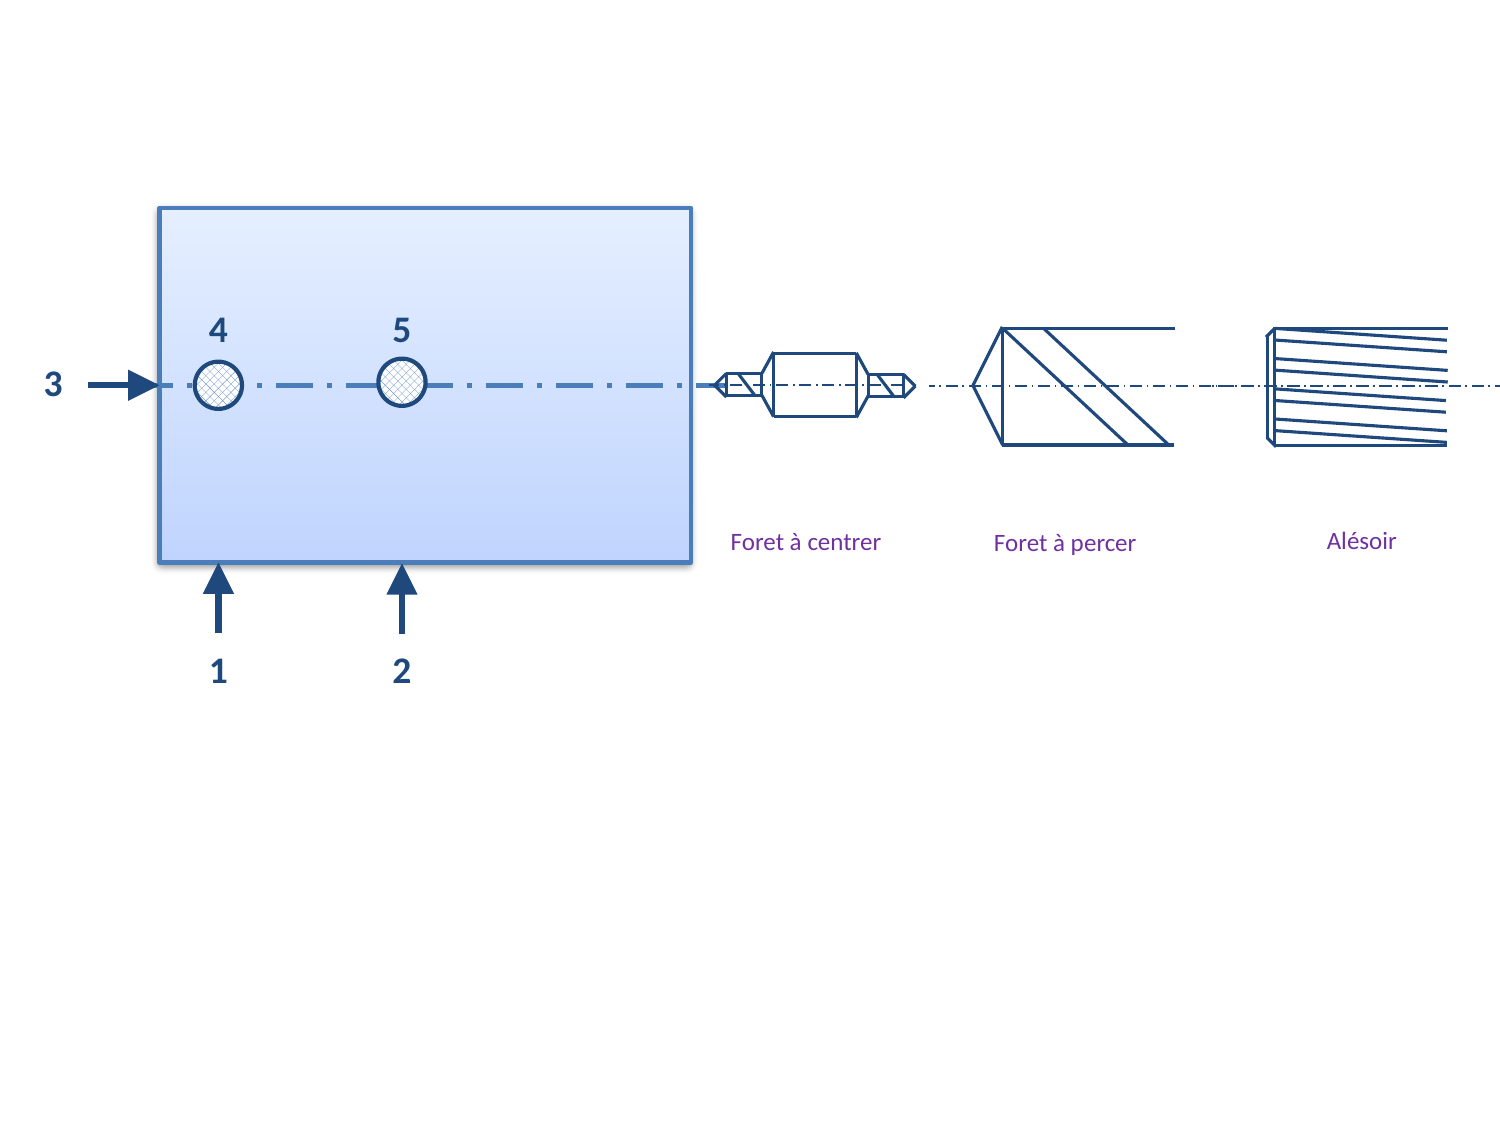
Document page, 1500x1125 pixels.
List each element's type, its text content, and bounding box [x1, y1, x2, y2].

text_box [159, 393, 692, 563]
text_box Alésoir [1187, 517, 1500, 562]
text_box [1275, 358, 1448, 383]
text_box [376, 358, 428, 384]
text_box 5 [366, 297, 438, 358]
text_box 2 [366, 638, 438, 699]
text_box 4 [182, 297, 254, 358]
text_box [193, 393, 243, 411]
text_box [1274, 328, 1447, 352]
text_box 1 [182, 638, 254, 699]
text_box [159, 207, 692, 384]
text_box [378, 393, 426, 408]
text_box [1274, 418, 1447, 443]
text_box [1265, 326, 1274, 385]
text_box Foret à centrer [631, 517, 981, 563]
text_box 3 [17, 351, 89, 412]
text_box Foret à percer [890, 518, 1240, 564]
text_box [708, 351, 916, 418]
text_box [1273, 388, 1447, 413]
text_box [1265, 395, 1270, 448]
text_box [192, 359, 245, 384]
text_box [928, 326, 1235, 446]
